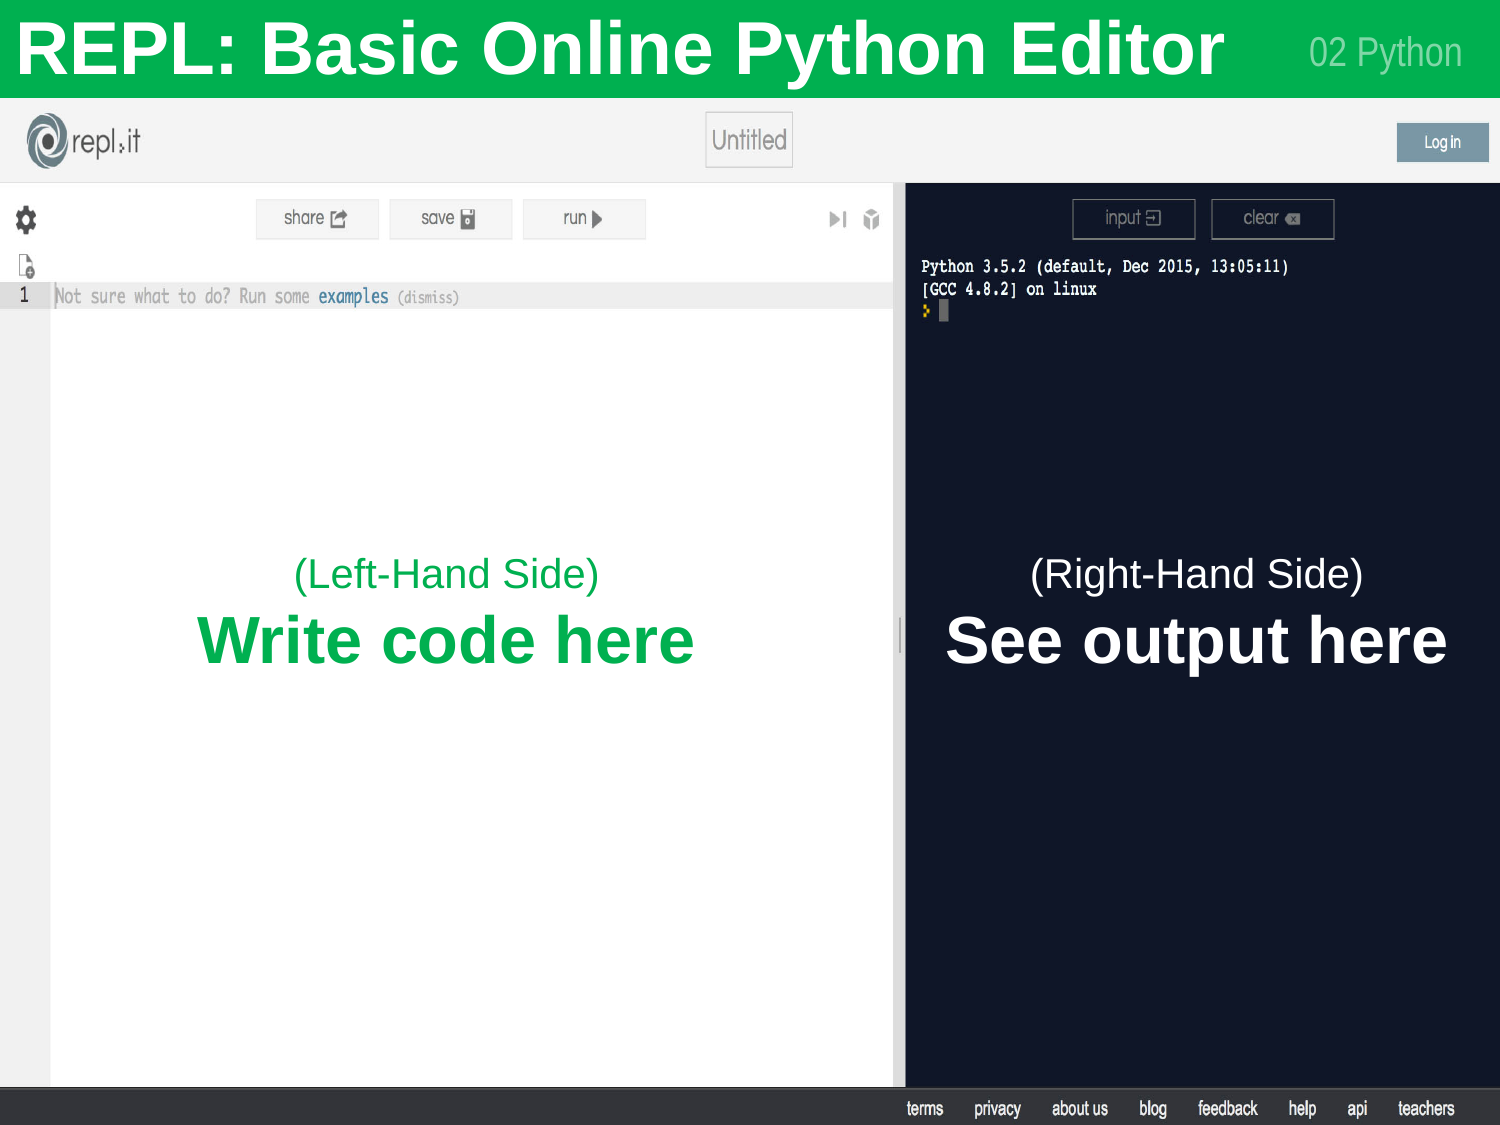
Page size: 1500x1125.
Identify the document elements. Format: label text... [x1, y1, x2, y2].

picture [0, 98, 1500, 1125]
slide_number 02 Python [1294, 19, 1478, 80]
title REPL: Basic Online Python Editor [0, 0, 1294, 98]
